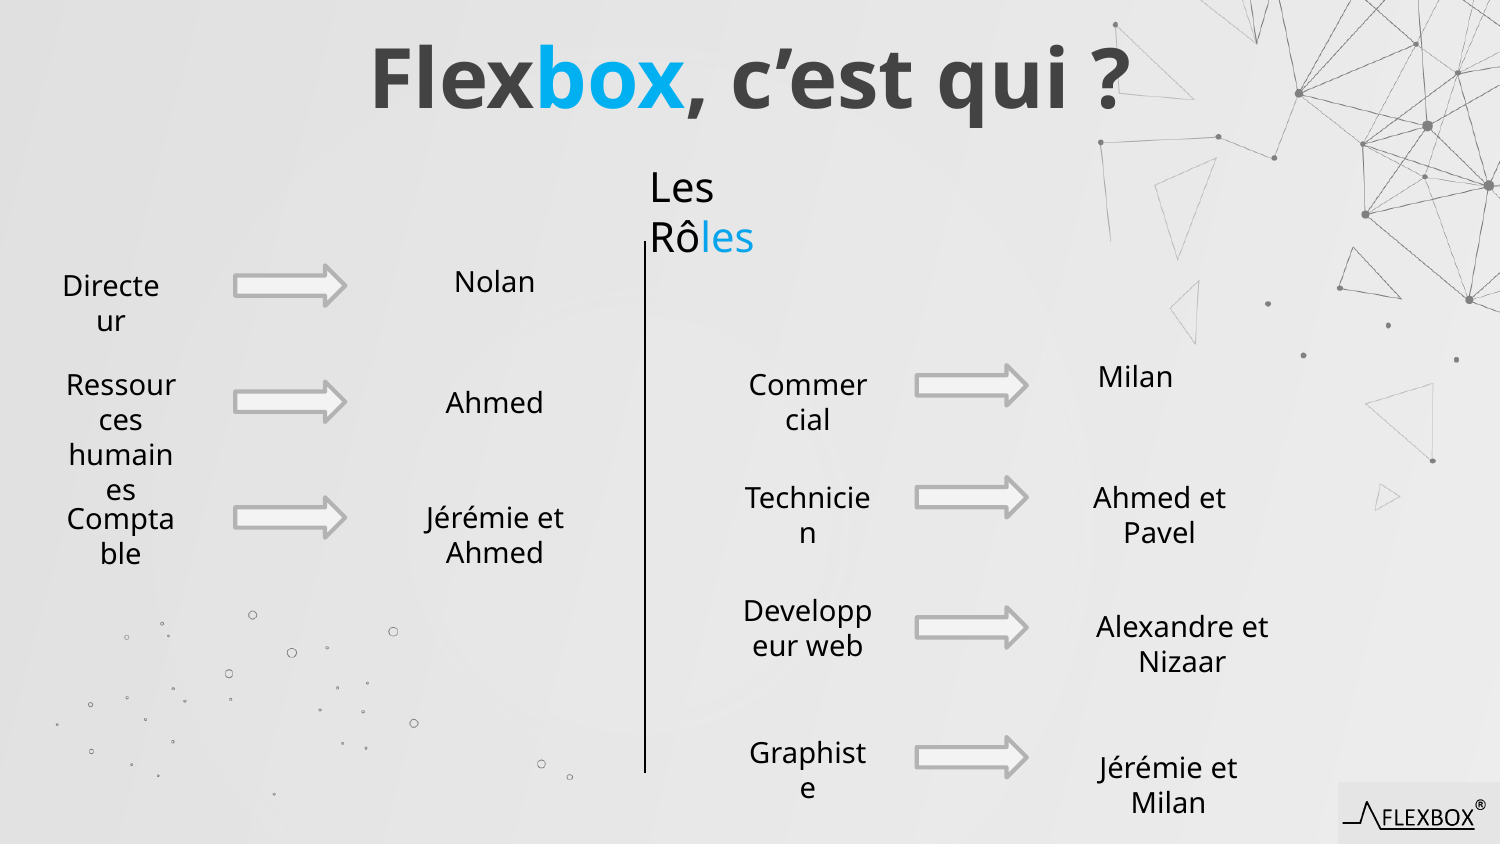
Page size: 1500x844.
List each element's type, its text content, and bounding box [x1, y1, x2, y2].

text_box Comptable [46, 492, 195, 578]
text_box Jérémie et Ahmed [373, 492, 617, 577]
text_box Nolan [413, 255, 576, 306]
text_box [233, 379, 348, 424]
text_box Ahmed et Pavel [1054, 472, 1265, 558]
text_box [914, 605, 1029, 650]
text_box [914, 735, 1029, 780]
text_box Technicien [726, 472, 889, 558]
title Flexbox, c’est qui ? [322, 0, 1178, 153]
text_box Graphiste [726, 727, 889, 812]
text_box Commercial [726, 358, 889, 444]
text_box Jérémie et Milan [1054, 742, 1283, 827]
text_box Ahmed [413, 376, 576, 427]
text_box [233, 263, 348, 308]
text_box [914, 363, 1029, 408]
text_box Developpeur web [726, 584, 889, 670]
text_box [914, 475, 1029, 520]
text_box Ressources humaines [46, 358, 195, 492]
picture [0, 0, 1500, 844]
text_box Milan [1054, 351, 1217, 401]
text_box Les Rôles [634, 152, 820, 268]
text_box Directeur [46, 260, 176, 345]
text_box Alexandre et Nizaar [1054, 601, 1310, 686]
text_box [233, 495, 348, 540]
